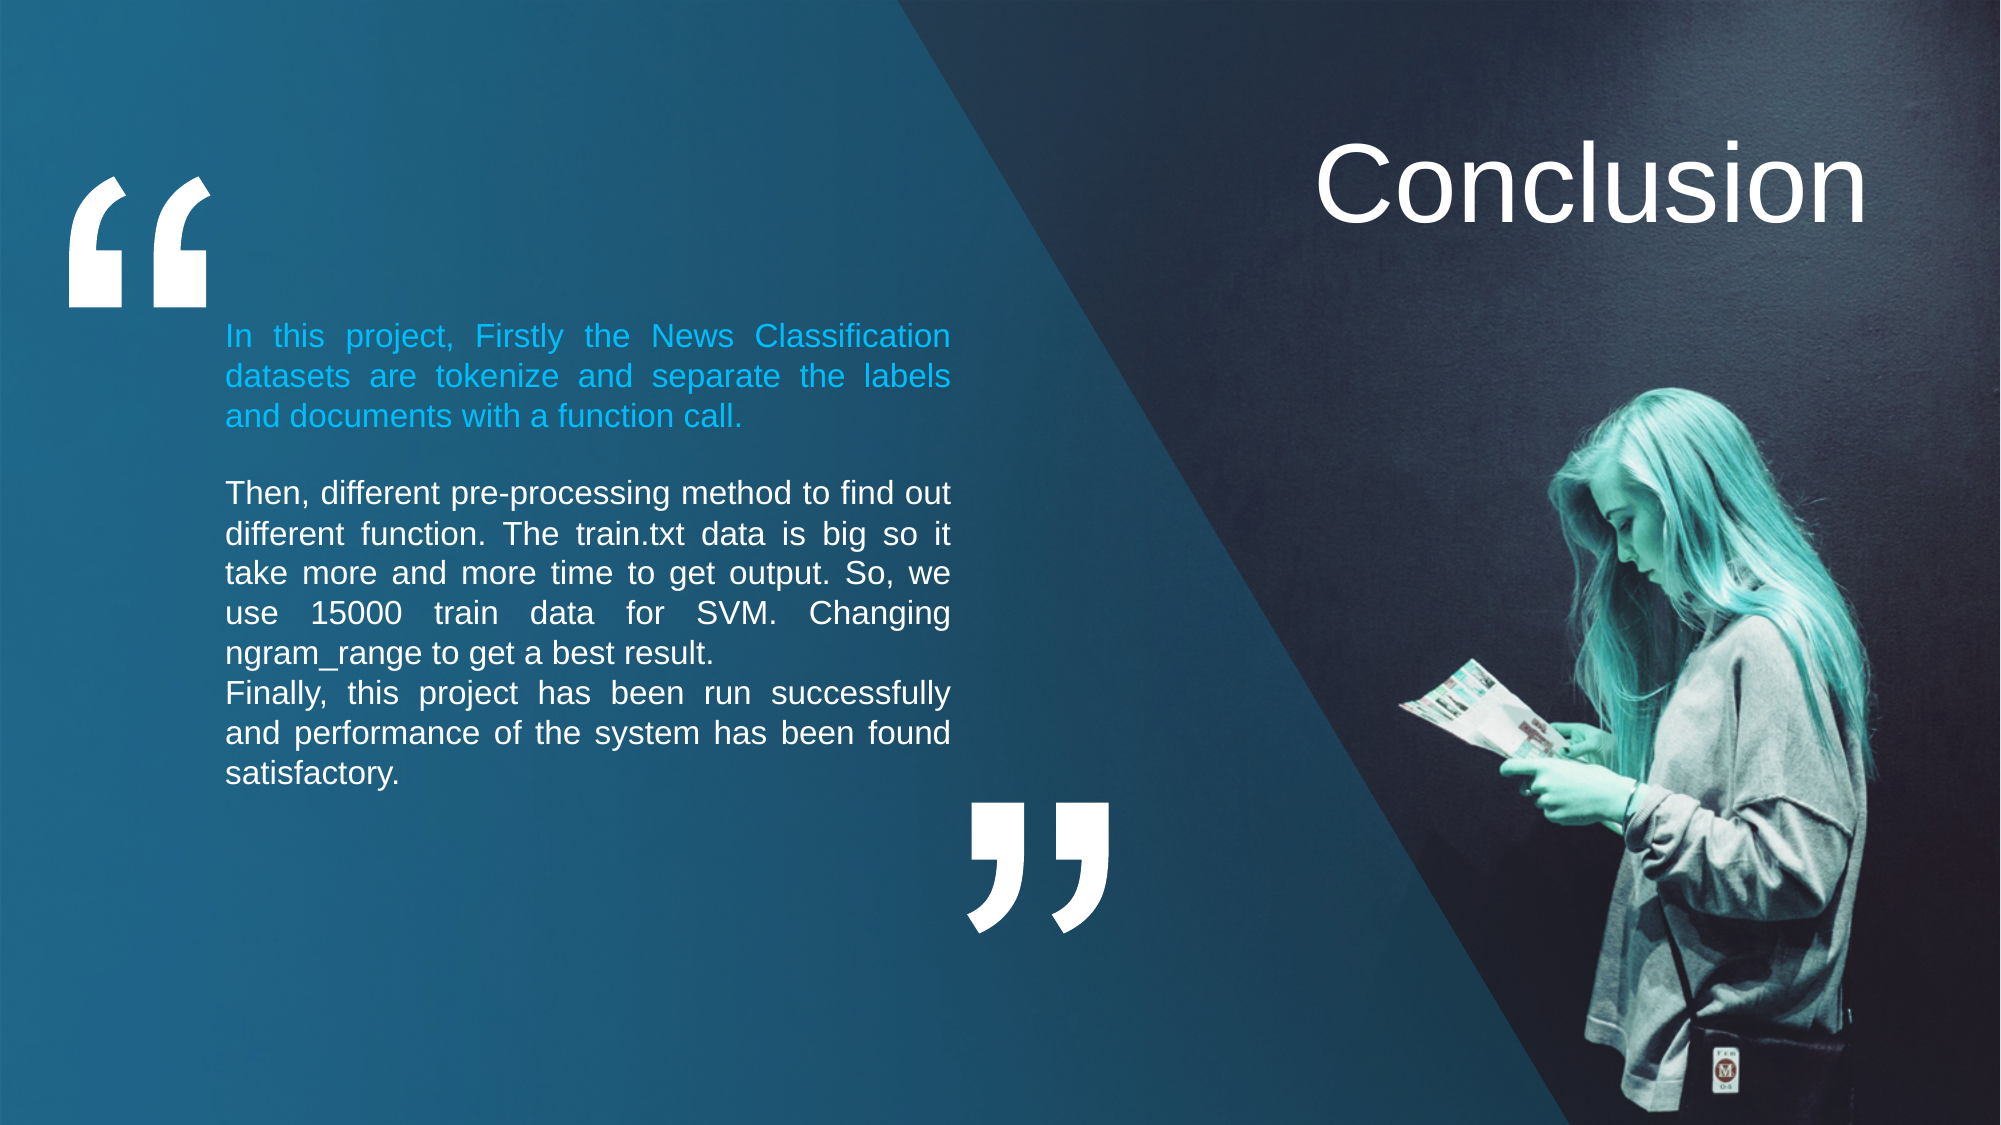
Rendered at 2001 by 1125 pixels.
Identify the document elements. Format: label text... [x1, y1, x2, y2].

text_box Conclusion [1223, 33, 1885, 322]
text_box [68, 175, 128, 309]
picture [0, 0, 2001, 1125]
text_box [152, 175, 213, 309]
text_box [1050, 801, 1110, 935]
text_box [210, 307, 968, 803]
text_box [965, 801, 1026, 935]
